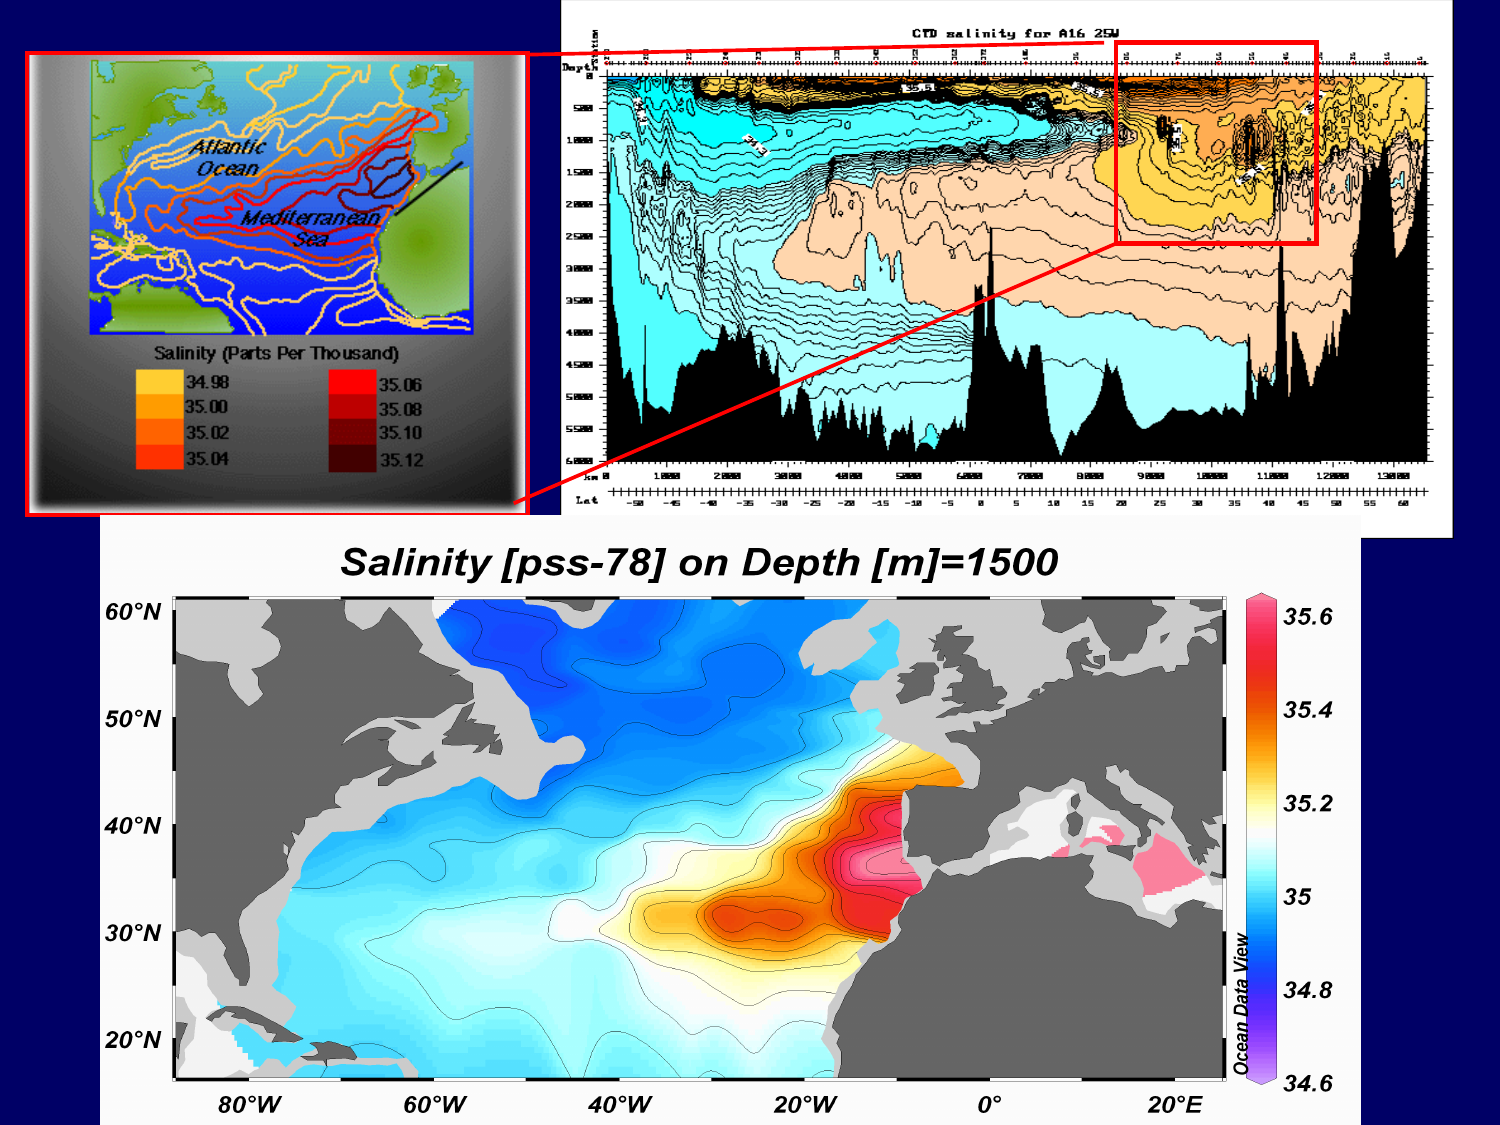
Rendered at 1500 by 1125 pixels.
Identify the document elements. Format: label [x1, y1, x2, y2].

text_box [29, 42, 1318, 514]
list [100, 515, 1361, 1125]
picture [560, 0, 1454, 539]
